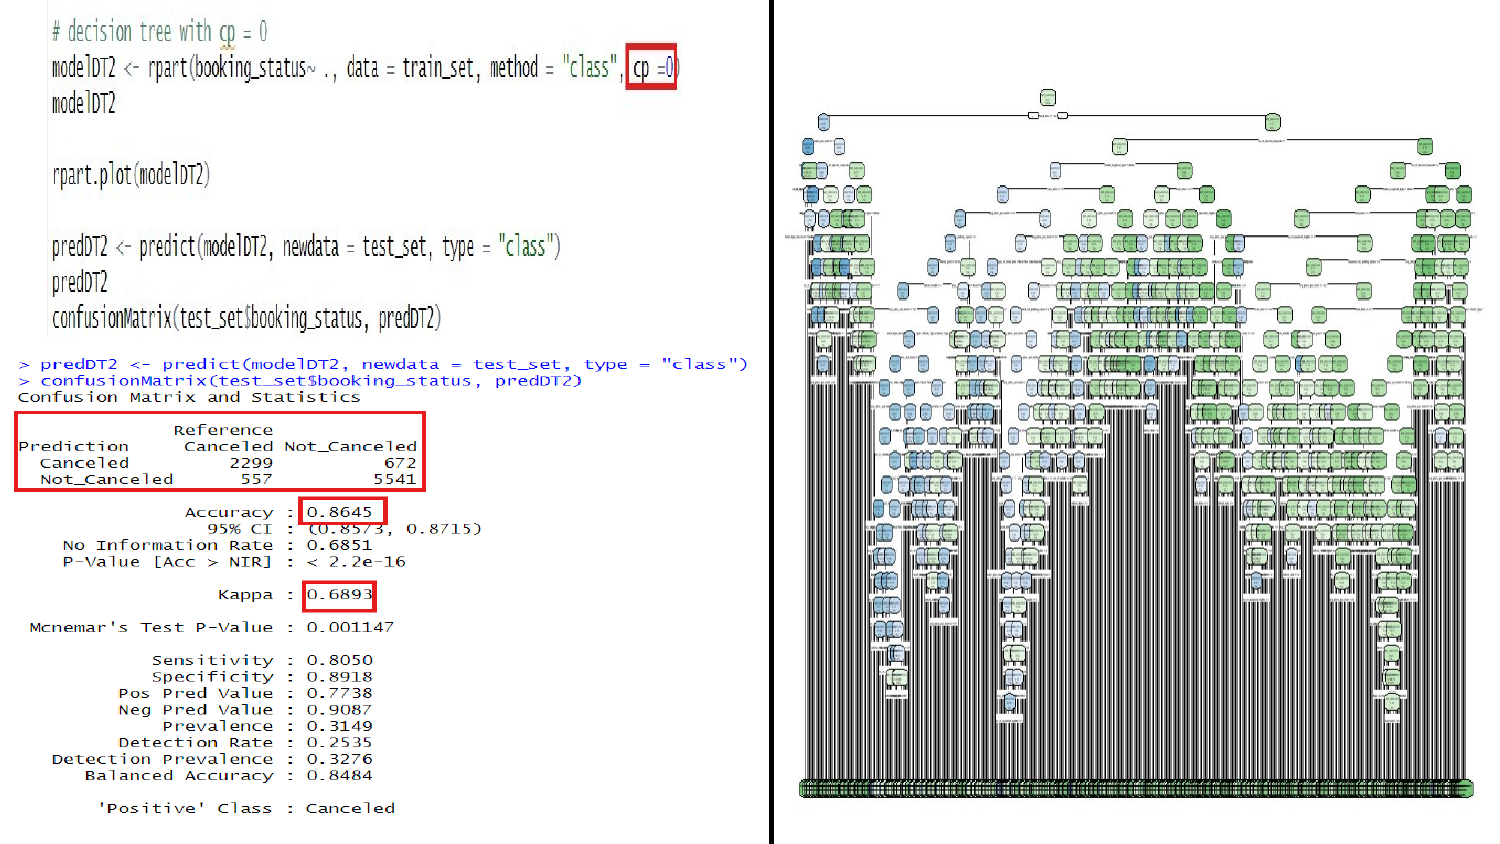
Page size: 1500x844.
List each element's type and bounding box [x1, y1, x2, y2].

picture [47, 0, 684, 337]
picture [13, 353, 750, 821]
picture [776, 47, 1487, 819]
